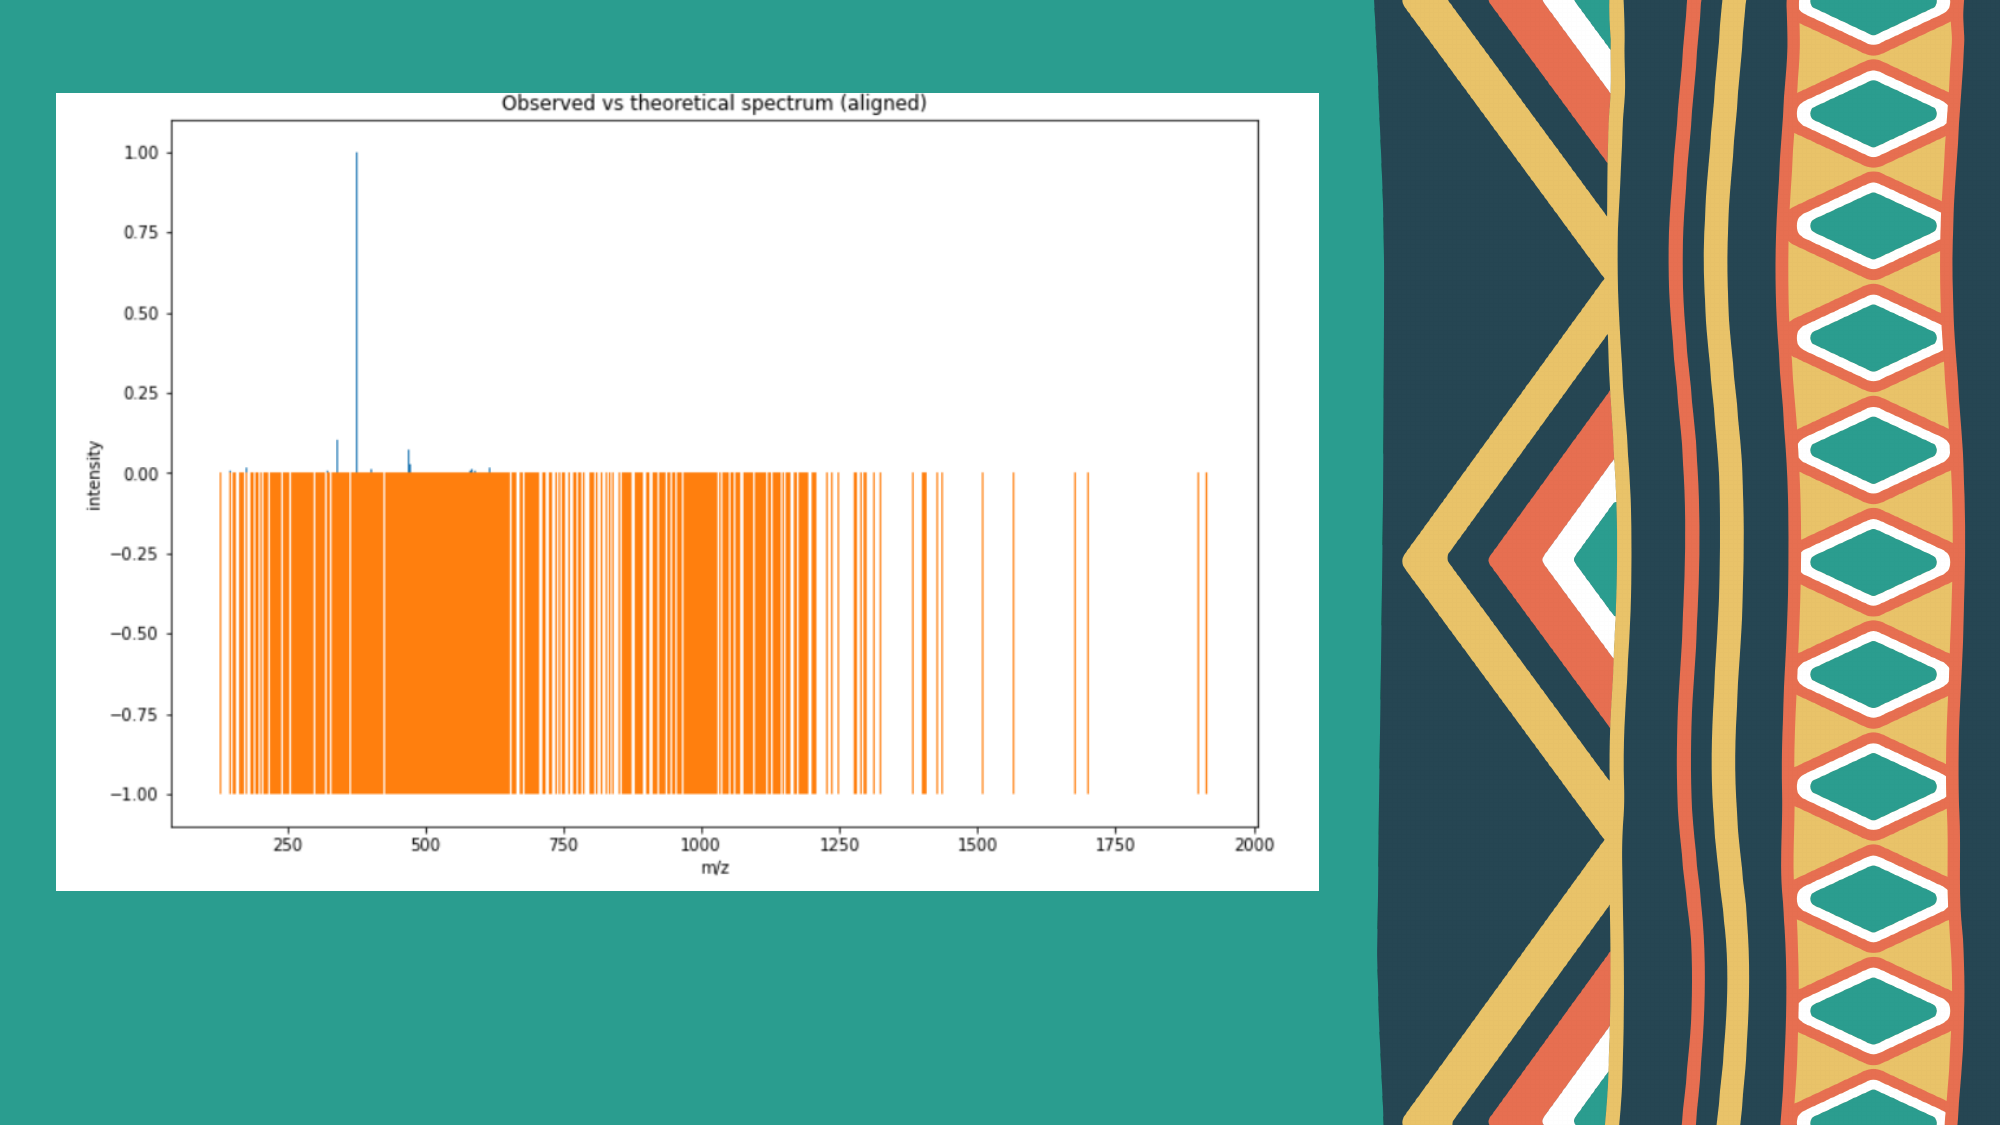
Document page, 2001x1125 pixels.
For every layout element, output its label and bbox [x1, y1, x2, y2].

picture [56, 93, 1319, 891]
picture [1374, 0, 2000, 1125]
